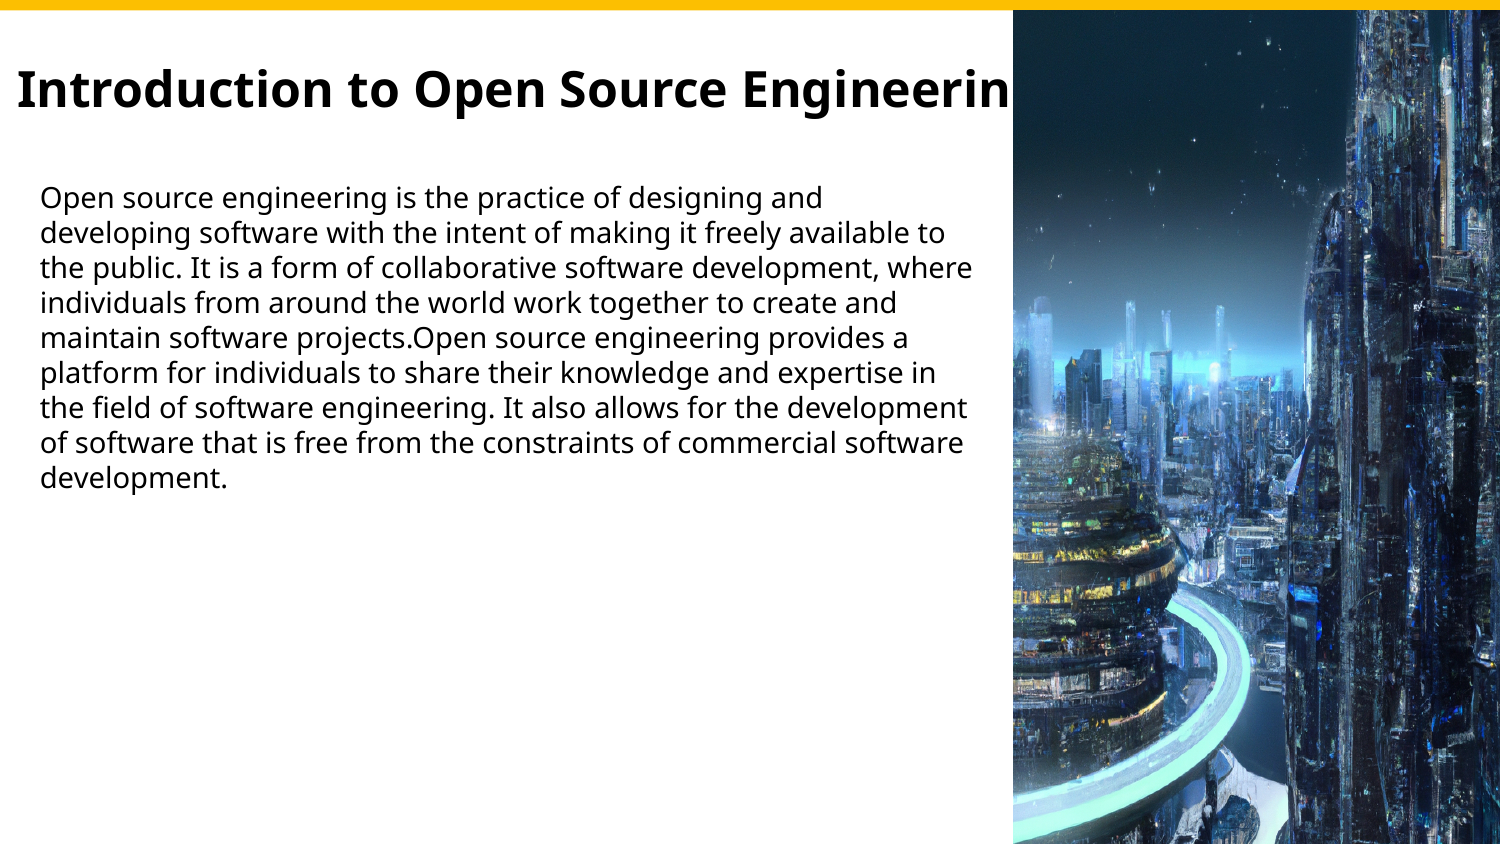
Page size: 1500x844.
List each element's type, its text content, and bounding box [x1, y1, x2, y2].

text_box Introduction to Open Source Engineering [0, 42, 1008, 126]
text_box Open source engineering is the practice of designing and developing software with the intent of making it freely available to the public. It is a form of collaborative software development, where individuals from around the world work together to create and maintain software projects.Open source engineering provides a platform for individuals to share their knowledge and expertise in the field of software engineering. It also allows for the development of software that is free from the constraints of commercial software development. [24, 172, 997, 502]
text_box [0, 0, 1500, 11]
picture [1013, 10, 1500, 844]
